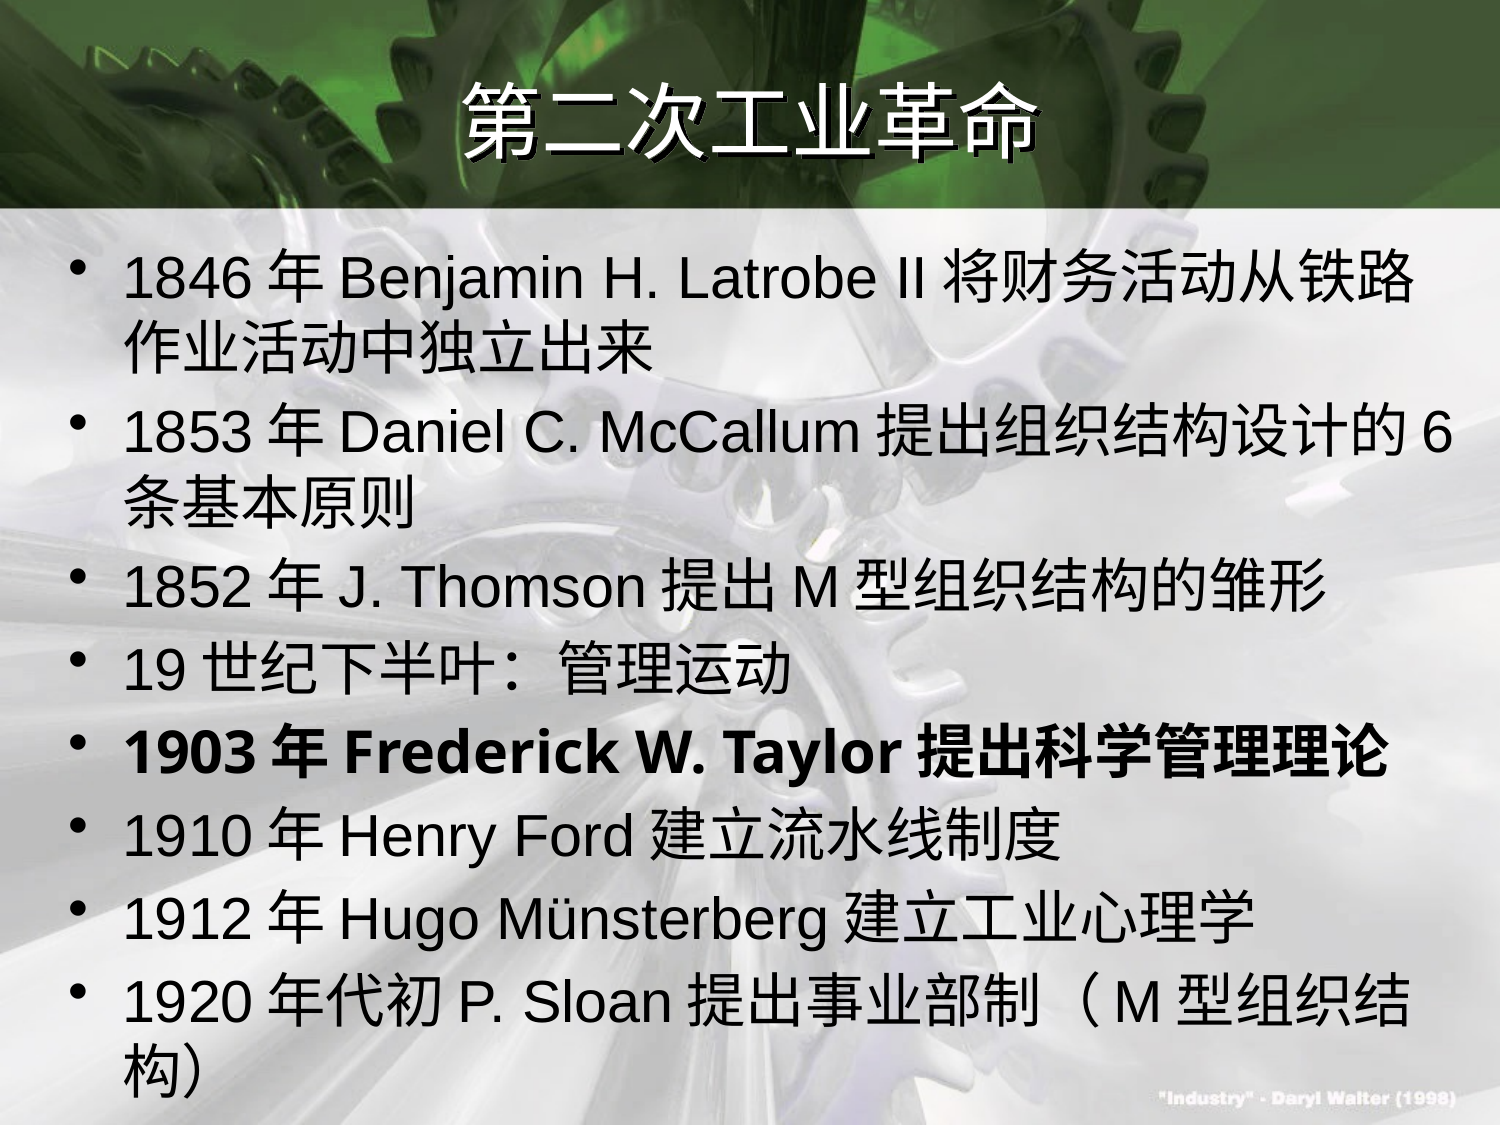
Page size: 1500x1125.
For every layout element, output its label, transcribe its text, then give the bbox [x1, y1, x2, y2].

list 1846年Benjamin H. Latrobe II将财务活动从铁路作业活动中独立出来 1853年Daniel C. McCallum提出组织结构设计的6条基本原则 1852年J. Thomson提出M型组织结构的雏形 19世纪下半叶：管理运动 1903年Frederick W. Taylor提出科学管理理论 1910年Henry Ford建立流水线制度 1912年Hugo Münsterberg建立工业心理学 1920年代初P. Sloan提出事业部制（M型组织结构） [52, 231, 1471, 1125]
title 第二次工业革命 [112, 24, 1388, 213]
picture [0, 0, 1500, 1125]
